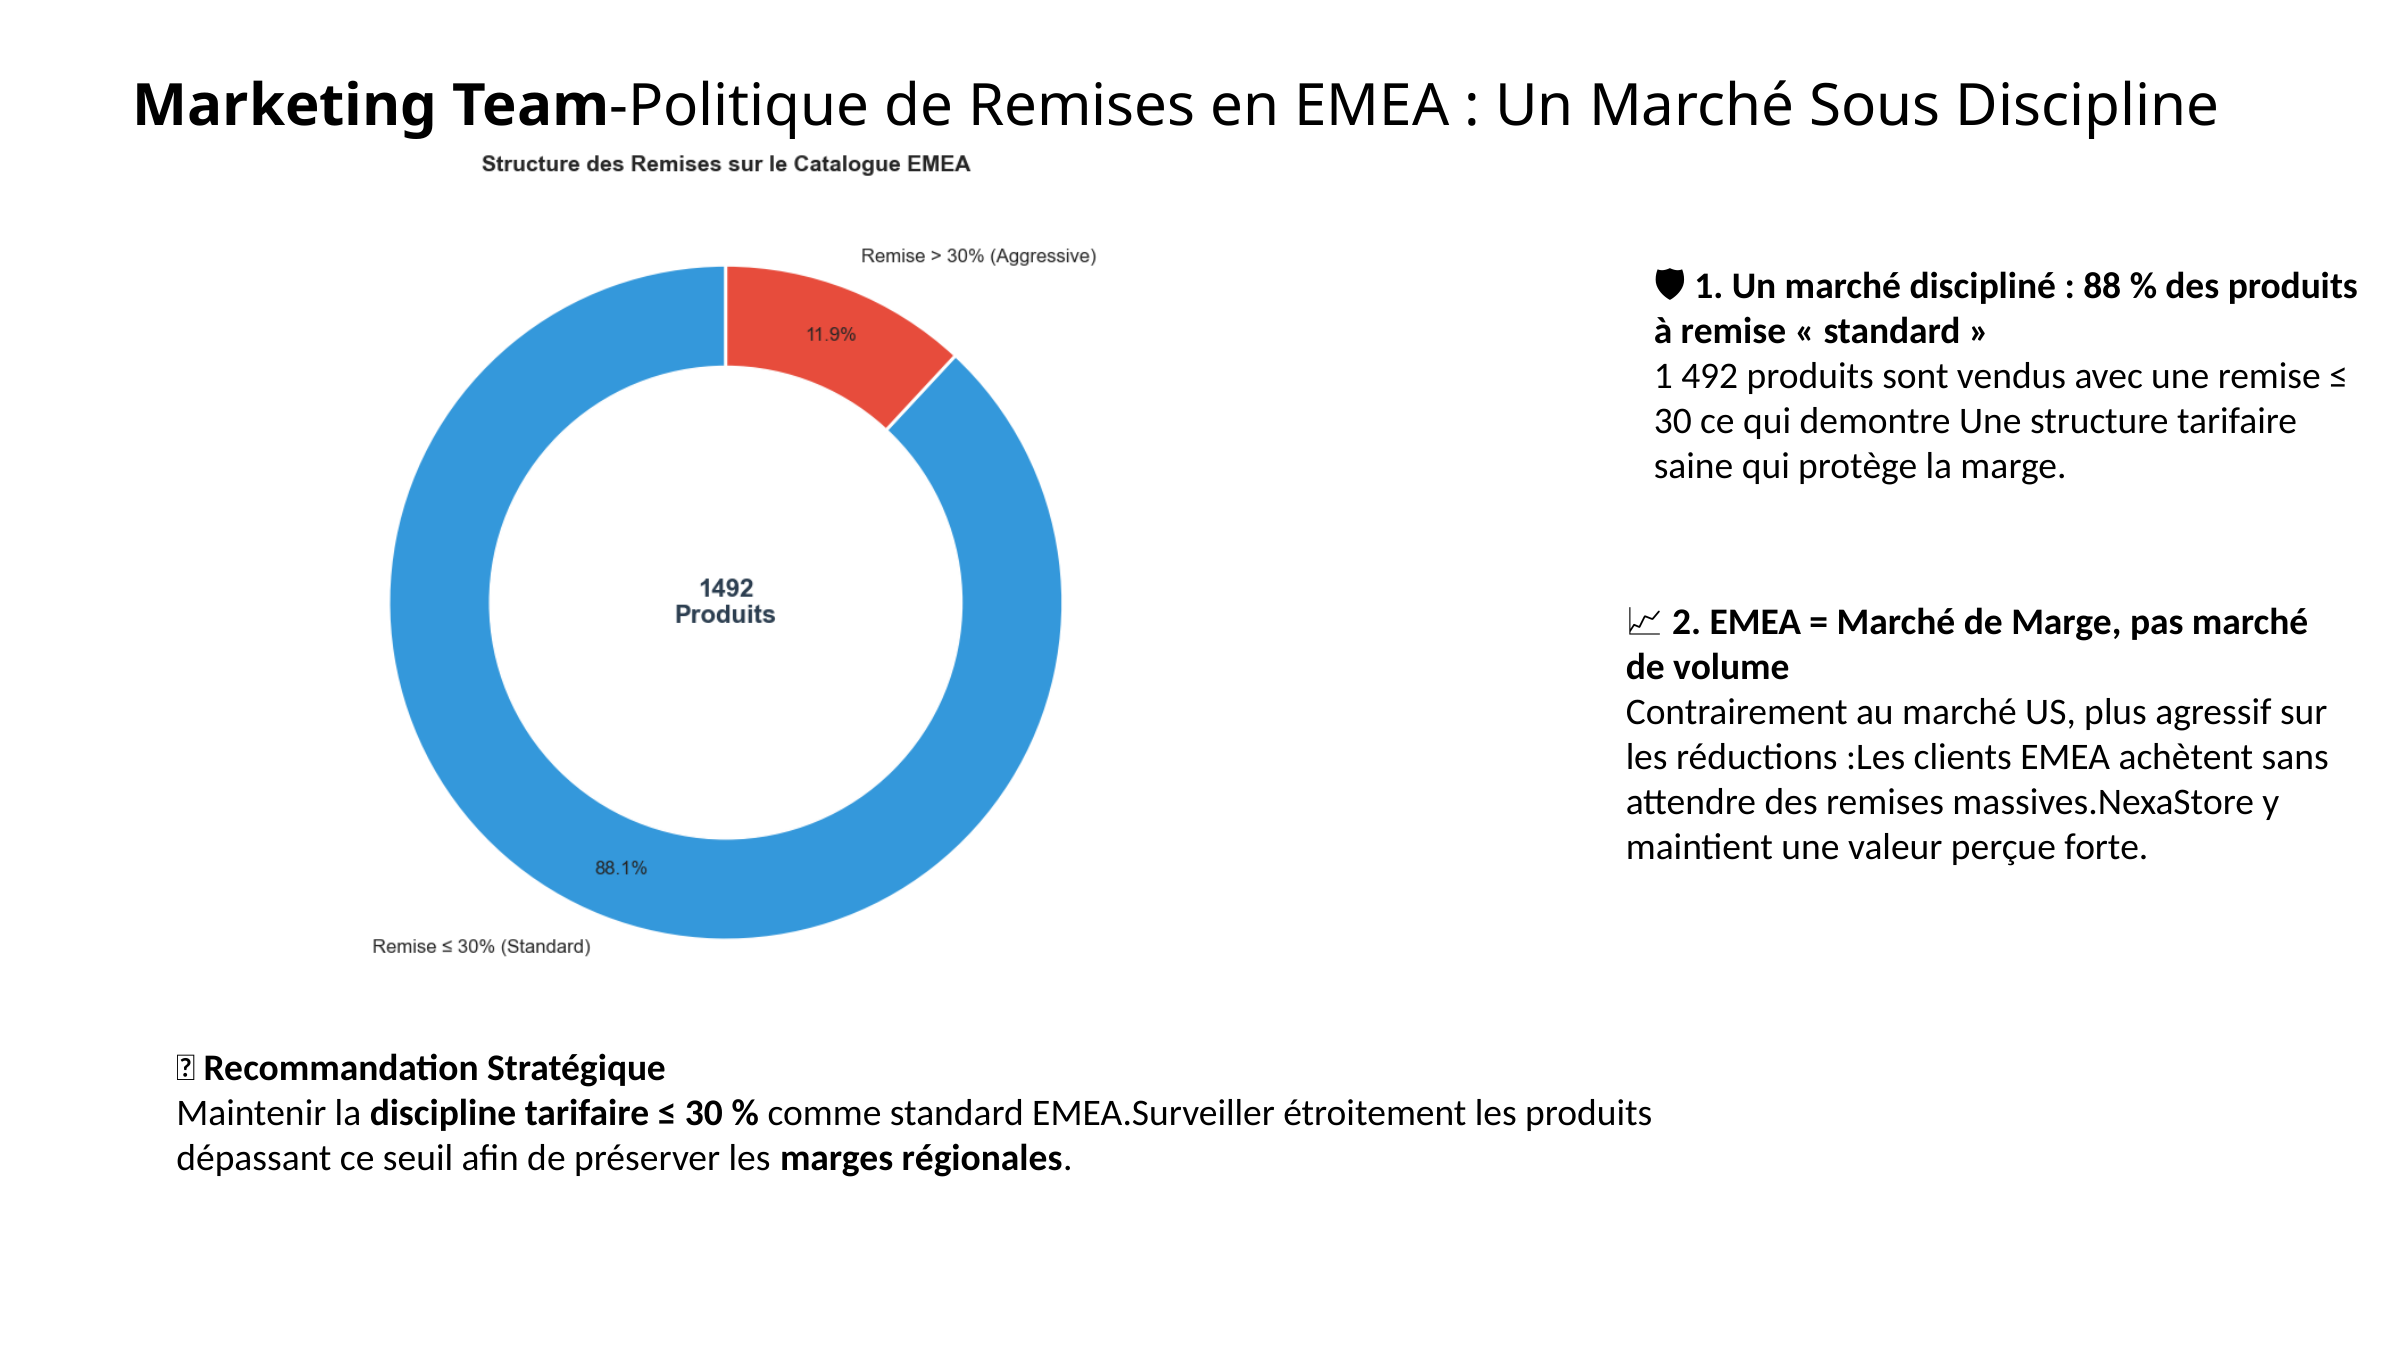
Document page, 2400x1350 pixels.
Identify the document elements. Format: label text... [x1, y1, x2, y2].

text_box 📈 2. EMEA = Marché de Marge, pas marché de volume Contrairement au marché US, plus agressif sur les réductions :Les clients EMEA achètent sans attendre des remises massives.NexaStore y maintient une valeur perçue forte. [1611, 589, 2363, 875]
text_box Marketing Team-Politique de Remises en EMEA : Un Marché Sous Discipline [151, 21, 2201, 157]
text_box 🛡️ 1. Un marché discipliné : 88 % des produits à remise « standard » 1 492 produits sont vendus avec une remise ≤ 30 ce qui demontre Une structure tarifaire saine qui protège la marge. [1638, 253, 2391, 494]
text_box 💡 Recommandation Stratégique Maintenir la discipline tarifaire ≤ 30 % comme standard EMEA.Surveiller étroitement les produits dépassant ce seuil afin de préserver les marges régionales. [161, 1035, 1689, 1185]
picture [293, 144, 1158, 1036]
